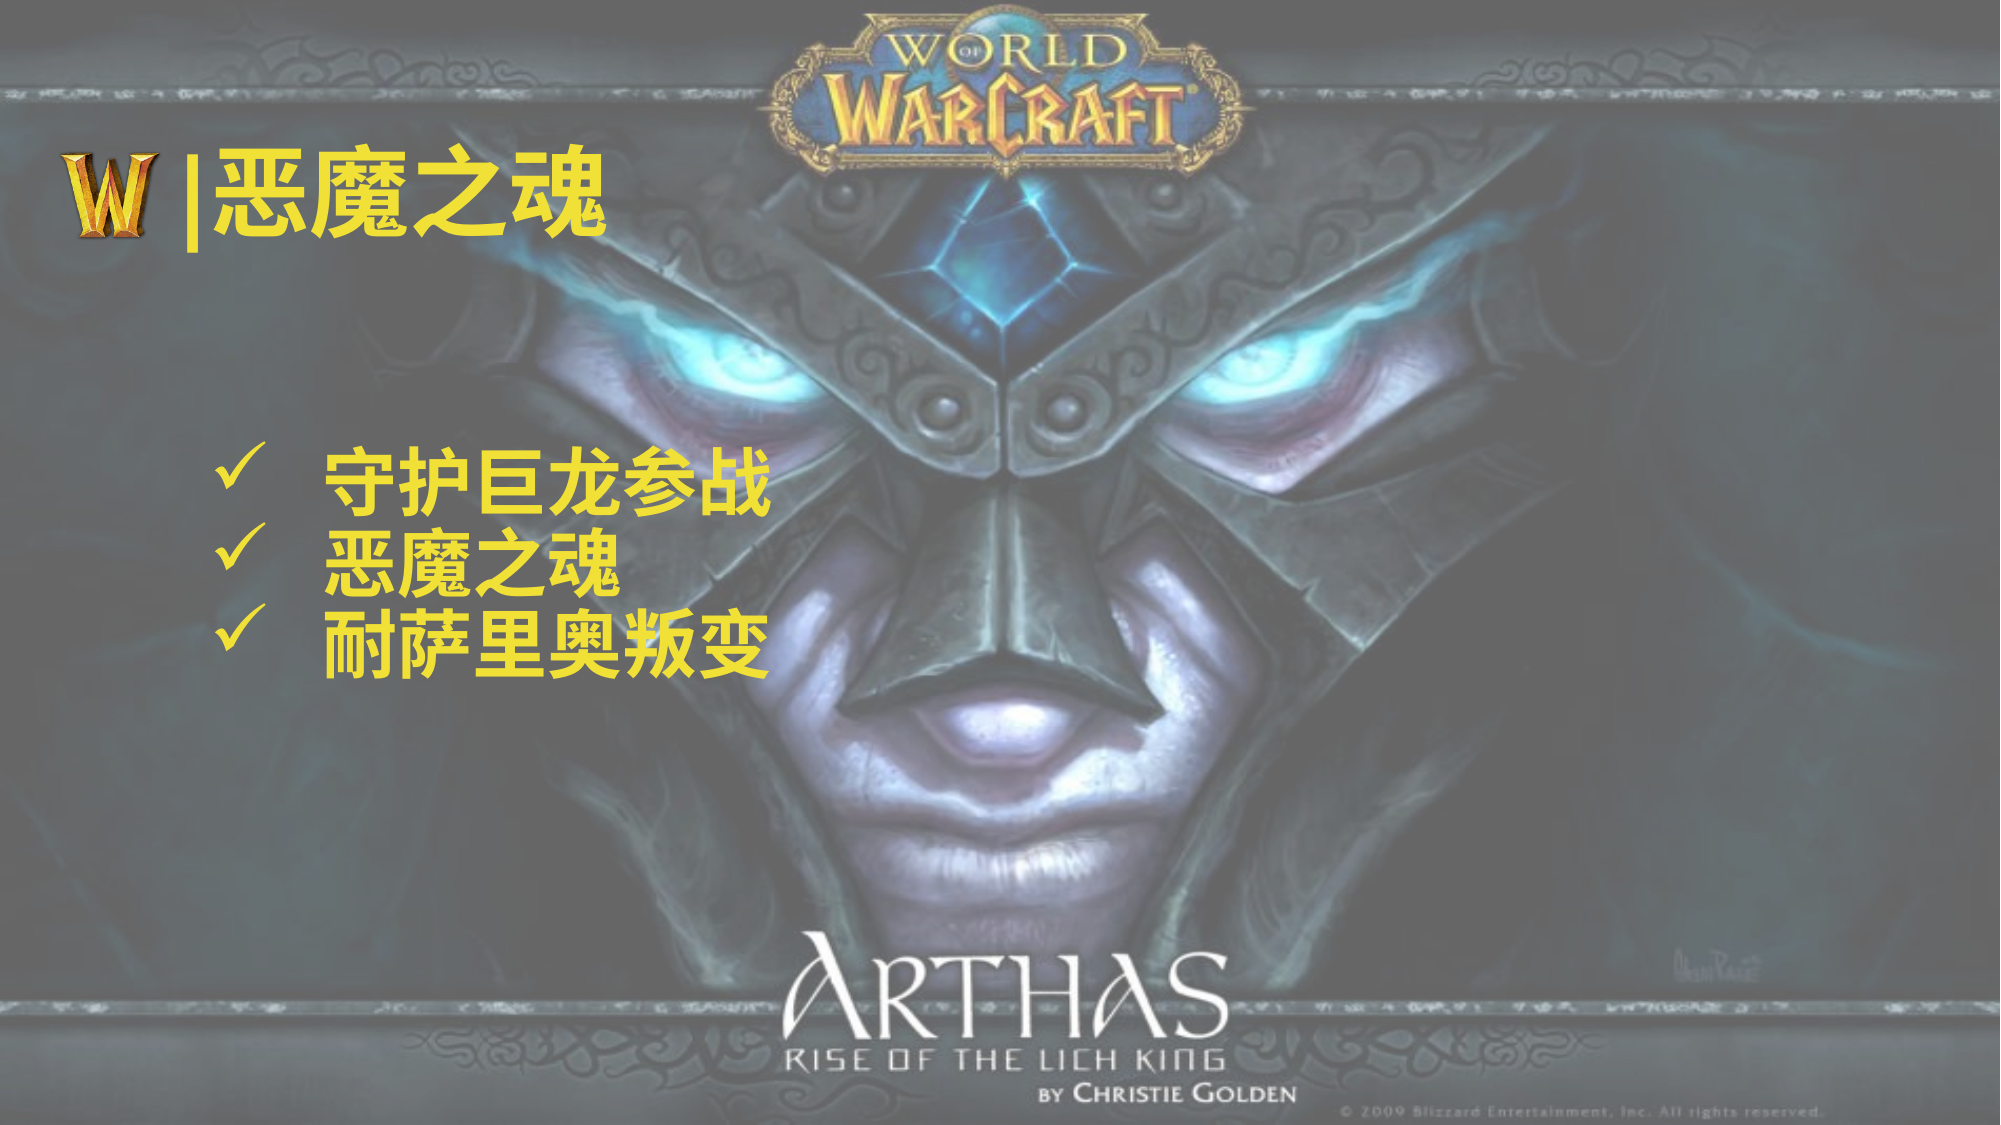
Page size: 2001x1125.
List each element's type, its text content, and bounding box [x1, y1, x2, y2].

title 恶魔之魂 [195, 135, 1921, 260]
picture [51, 140, 168, 248]
text_box 守护巨龙参战 恶魔之魂 耐萨里奥叛变 [195, 438, 1013, 696]
